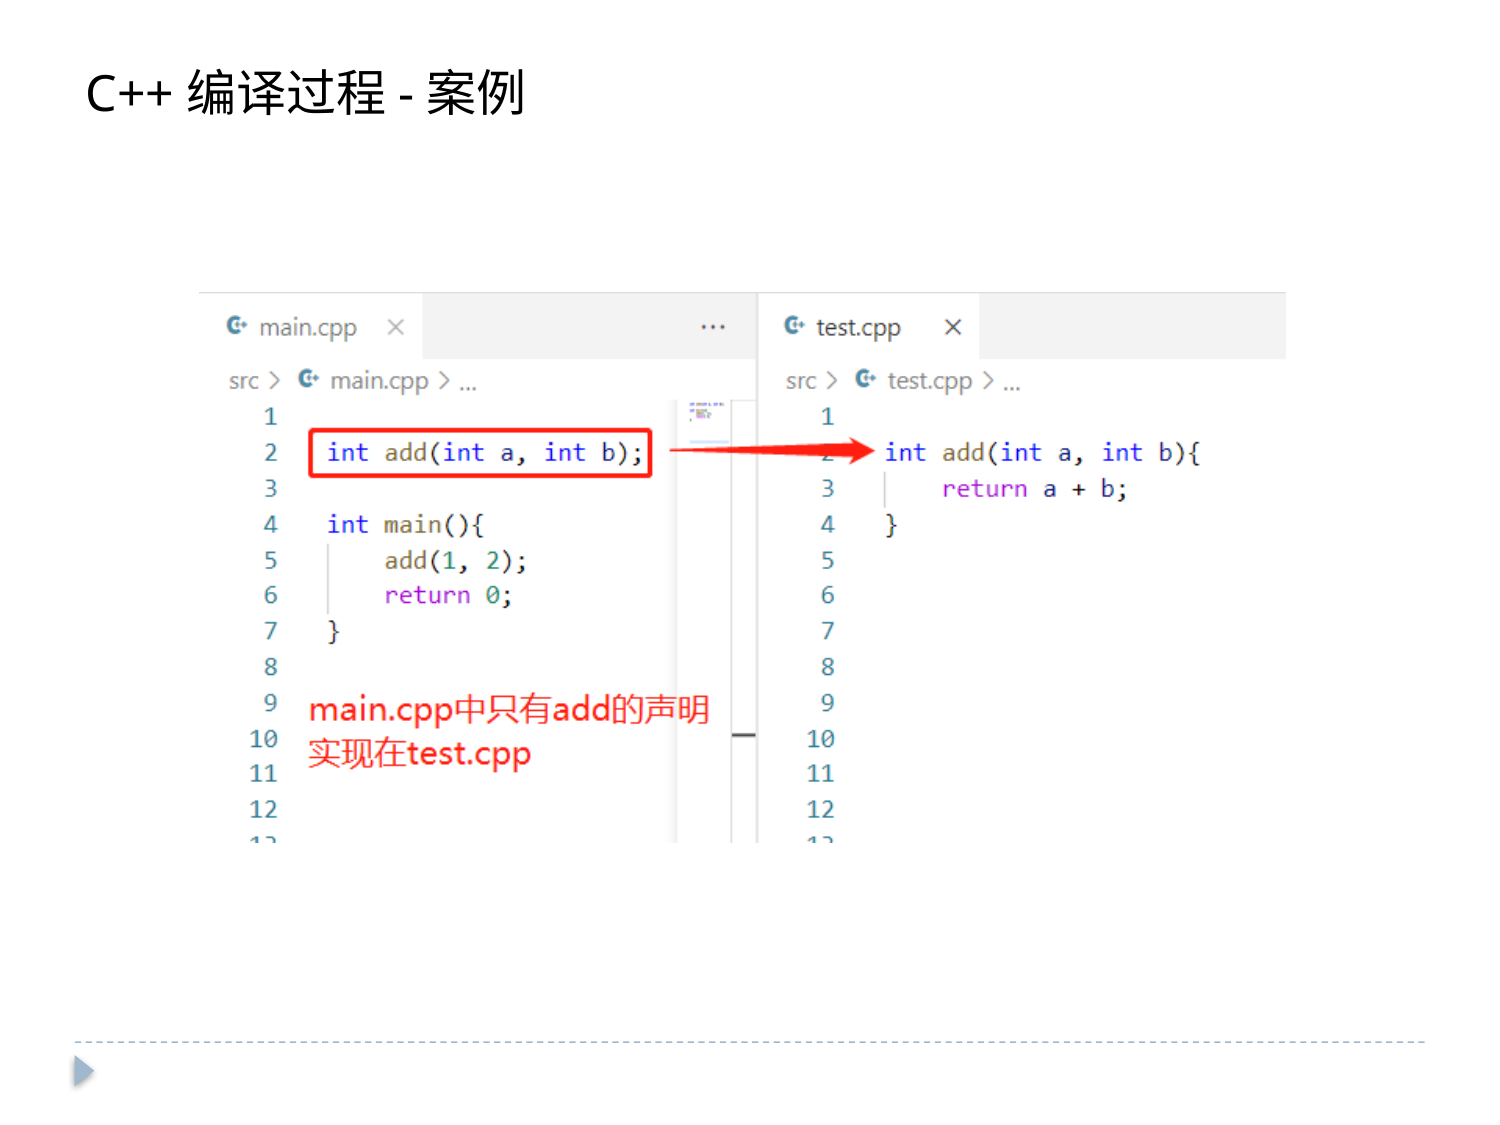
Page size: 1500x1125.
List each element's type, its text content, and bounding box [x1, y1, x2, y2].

text_box C++编译过程-案例 [70, 54, 541, 130]
picture [198, 292, 1286, 844]
